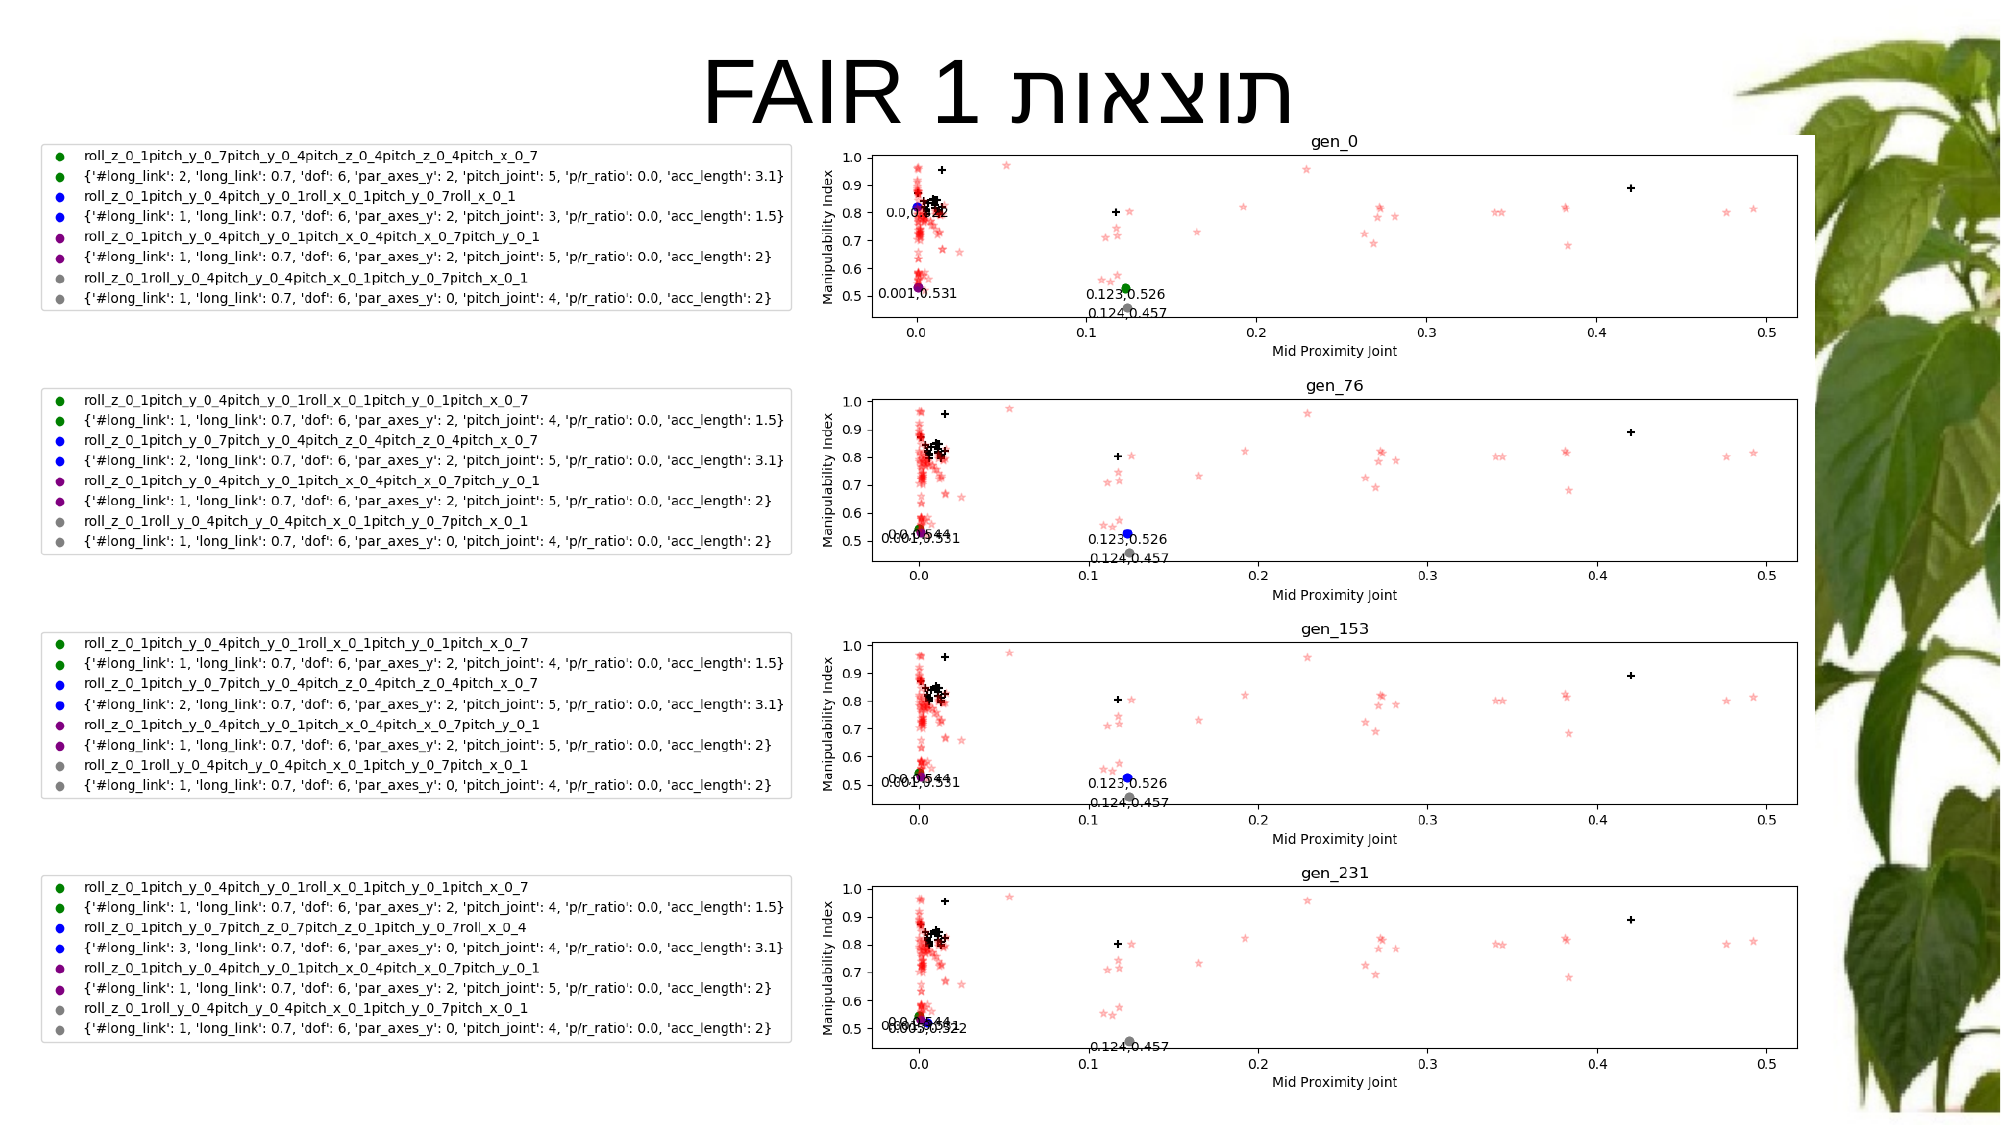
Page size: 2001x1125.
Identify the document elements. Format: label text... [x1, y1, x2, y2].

picture [0, 0, 2001, 1125]
text_box תוצאות FAIR 1 [100, 0, 1900, 188]
